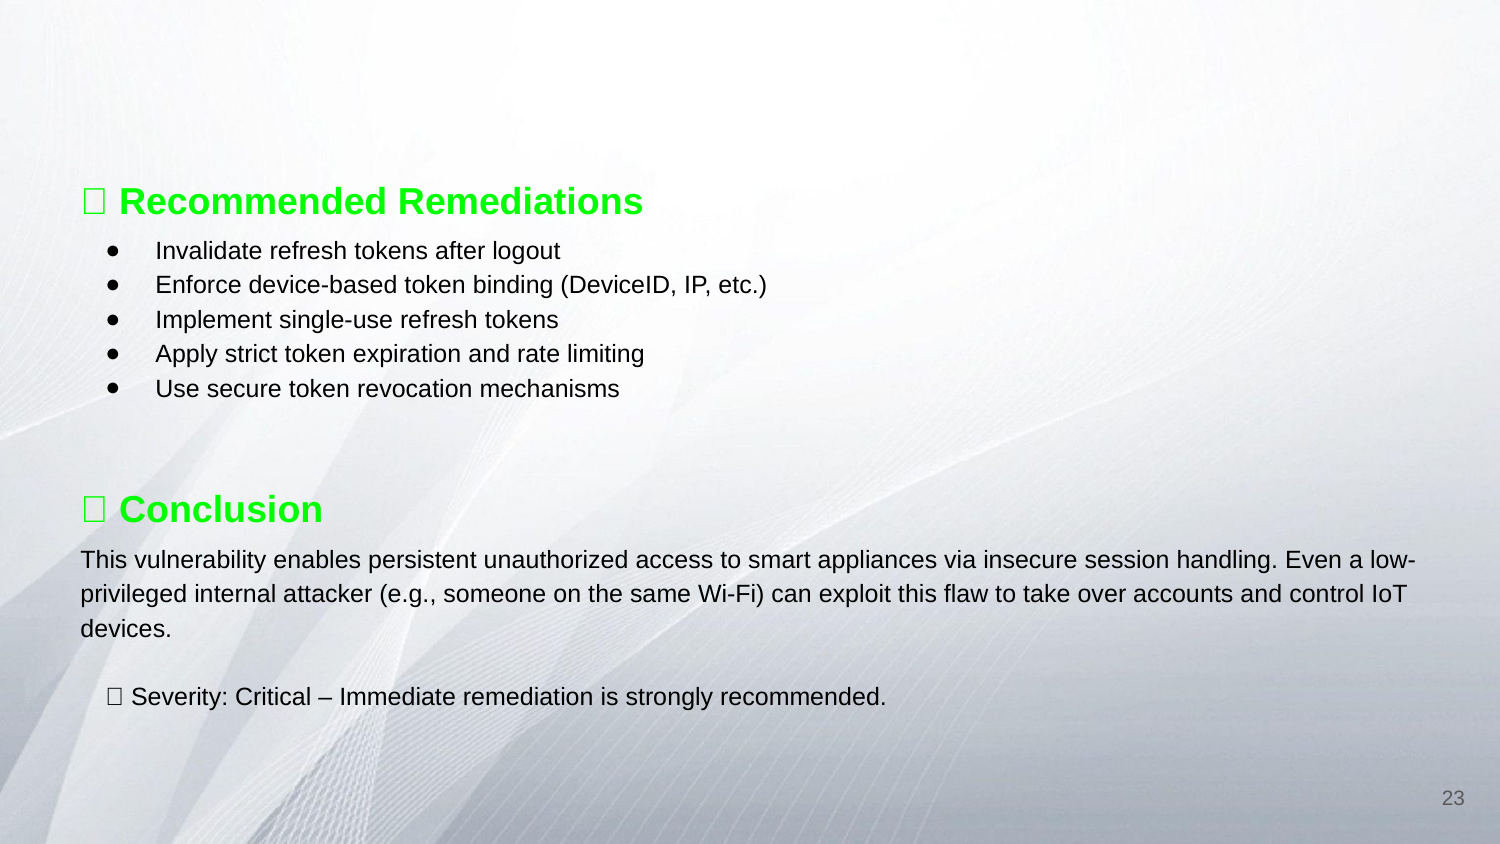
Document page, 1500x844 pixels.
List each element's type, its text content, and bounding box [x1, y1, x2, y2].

text_box 🧩 Recommended Remediations Invalidate refresh tokens after logout Enforce device-based token binding (DeviceID, IP, etc.) Implement single-use refresh tokens Apply strict token expiration and rate limiting Use secure token revocation mechanisms 📍 Conclusion This vulnerability enables persistent unauthorized access to smart appliances via insecure session handling. Even a low-privileged internal attacker (e.g., someone on the same Wi-Fi) can exploit this flaw to take over accounts and control IoT devices. 🛑 Severity: Critical – Immediate remediation is strongly recommended. [65, 150, 1500, 726]
picture [0, 0, 1500, 844]
slide_number ‹#› [1389, 764, 1480, 830]
